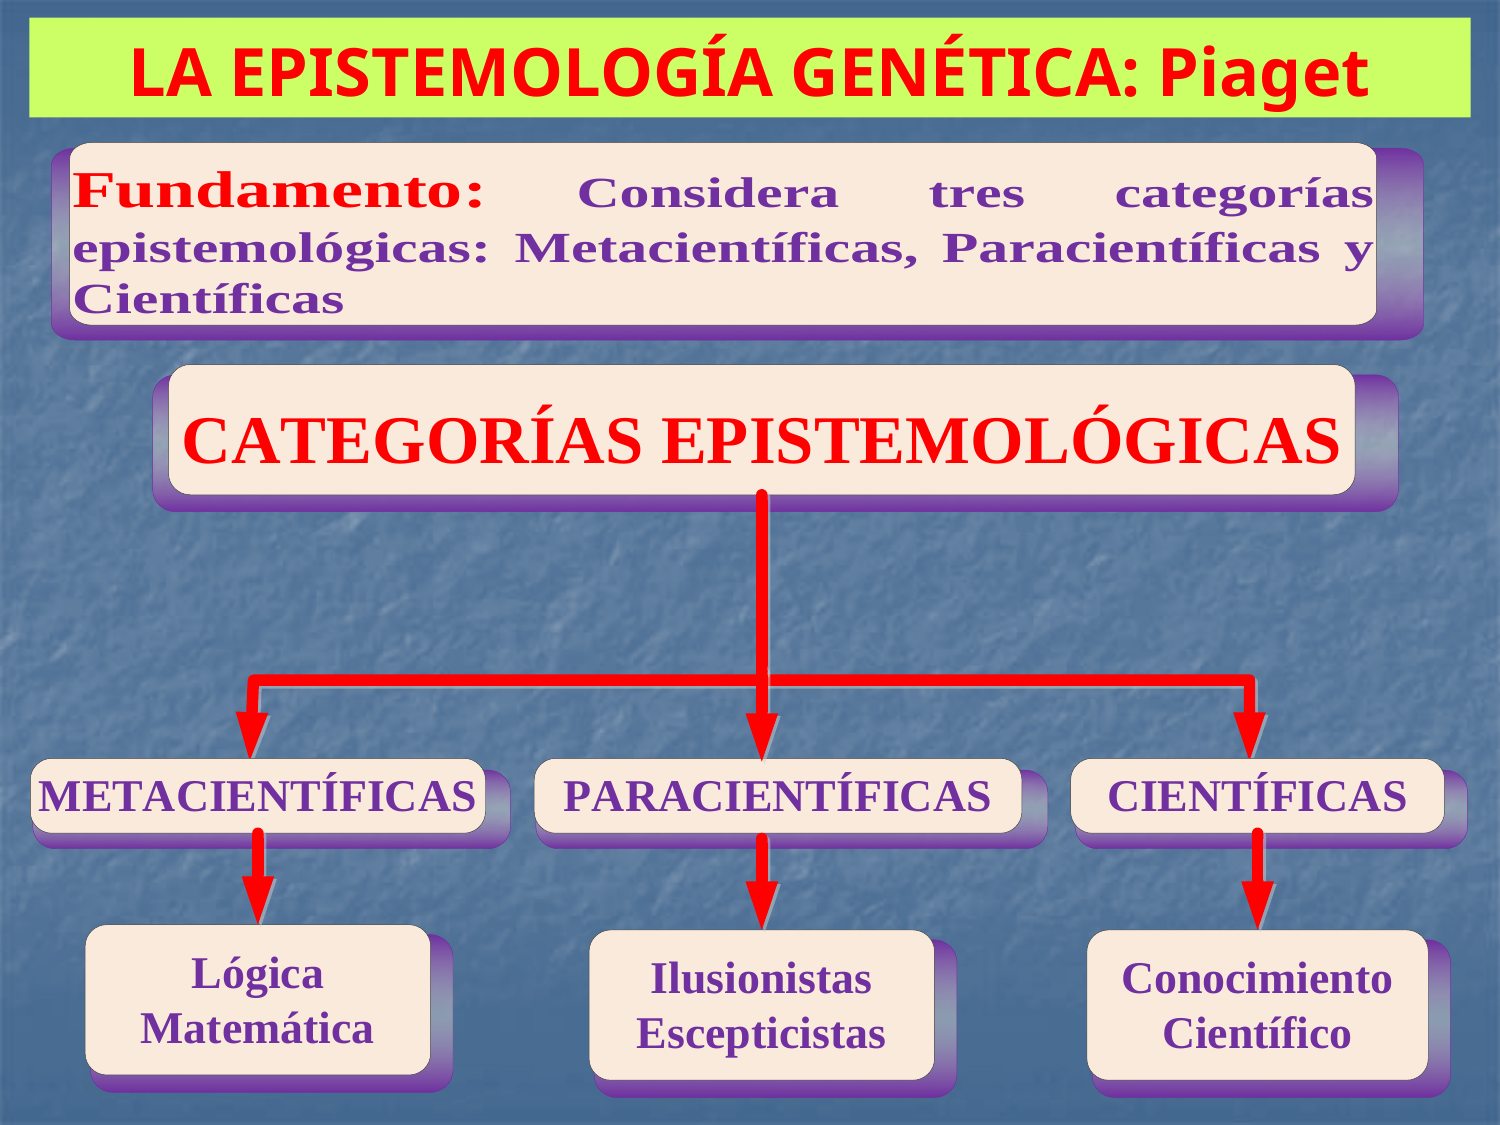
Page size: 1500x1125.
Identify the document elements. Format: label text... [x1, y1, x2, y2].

text_box LA EPISTEMOLOGÍA GENÉTICA: Piaget [29, 17, 1471, 118]
picture [13, 136, 1471, 1102]
